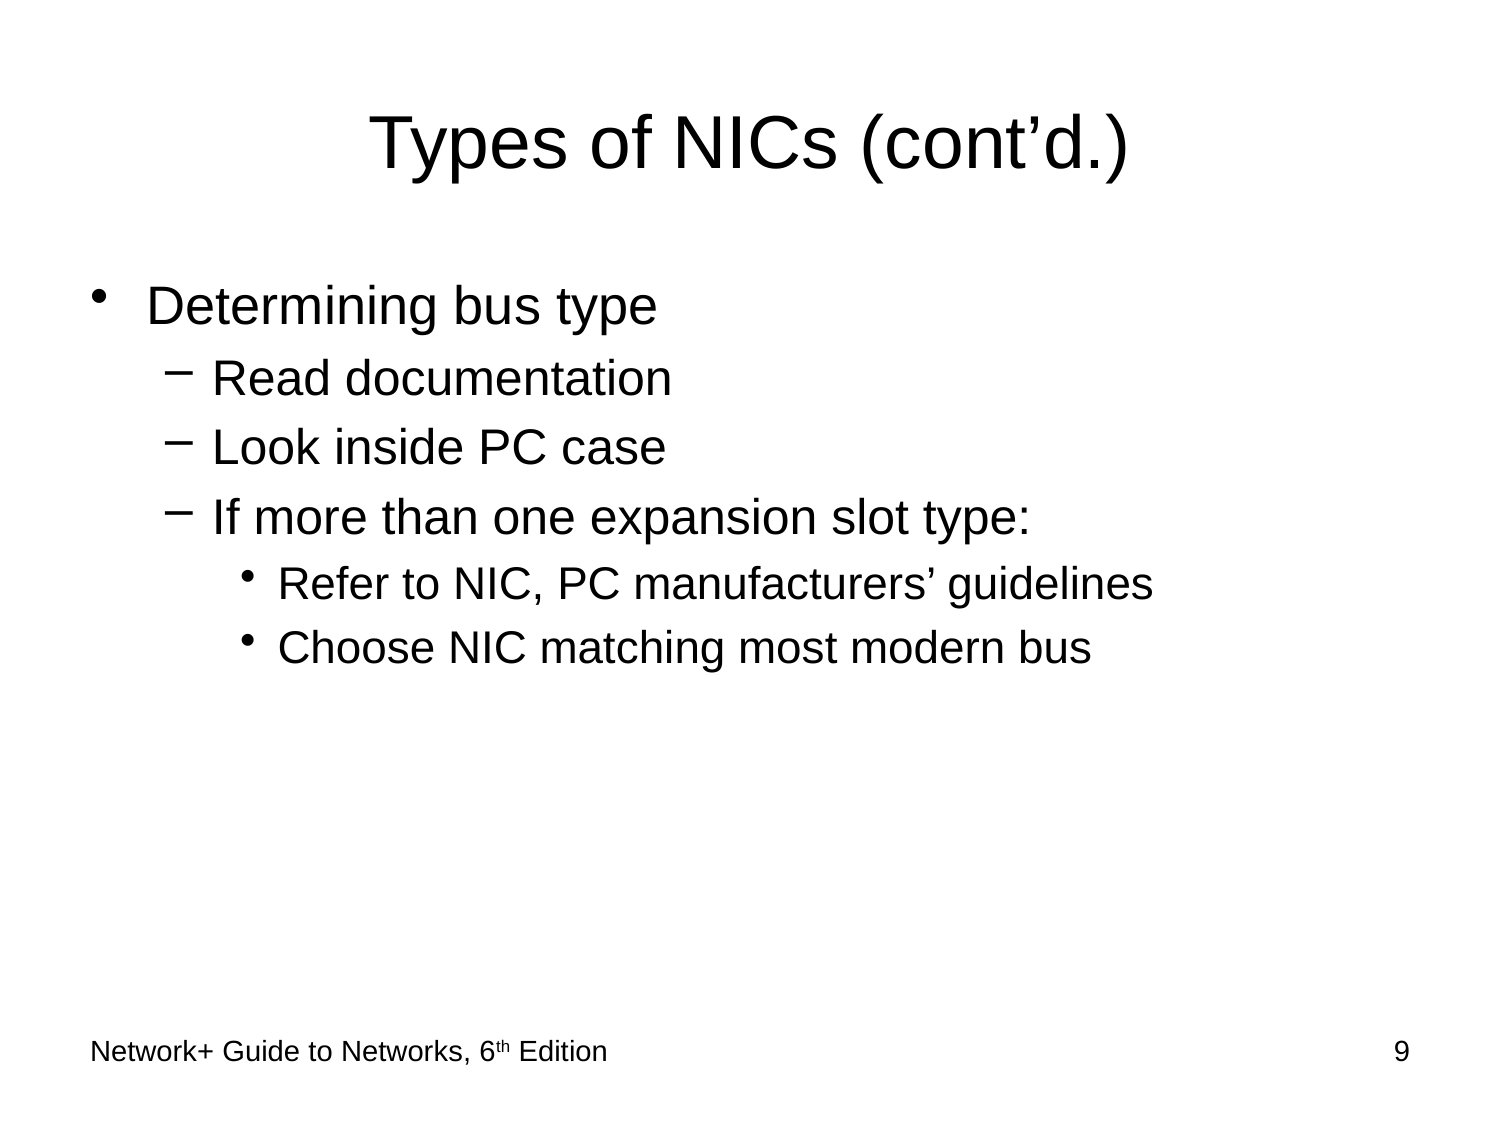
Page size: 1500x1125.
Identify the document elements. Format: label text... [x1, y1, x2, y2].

list Determining bus type Read documentation Look inside PC case If more than one expansion slot type: Refer to NIC, PC manufacturers’ guidelines Choose NIC matching most modern bus [75, 262, 1425, 1005]
title Types of NICs (cont’d.) [75, 45, 1425, 233]
slide_number 9 [1074, 1024, 1426, 1103]
footer Network+ Guide to Networks, 6th Edition [74, 1024, 988, 1103]
